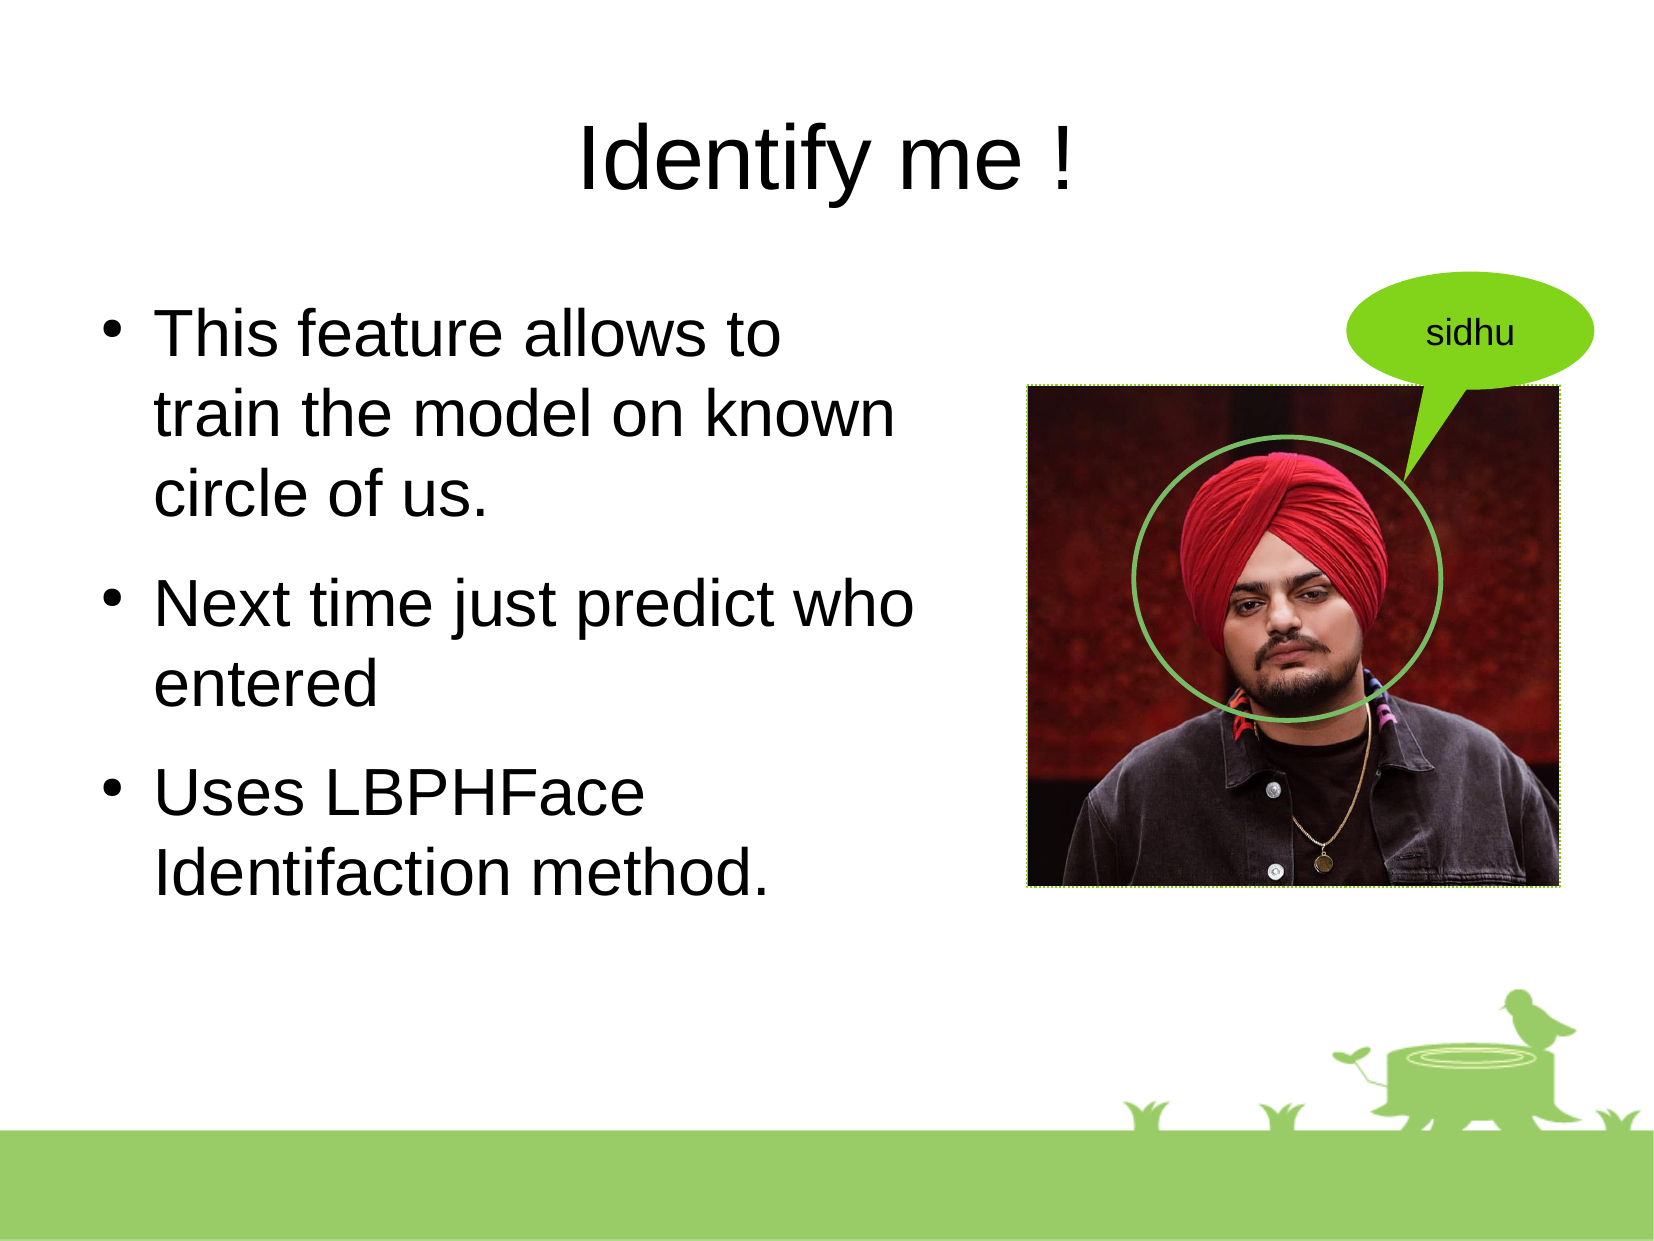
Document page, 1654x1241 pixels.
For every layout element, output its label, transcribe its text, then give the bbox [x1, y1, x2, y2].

title Identify me ! [82, 49, 1571, 257]
text_box sidhu [1346, 271, 1595, 384]
picture [0, 0, 1654, 1241]
list This feature allows to train the model on known circle of us. Next time just predict who entered Uses LBPHFace Identifaction method. [82, 290, 922, 1010]
